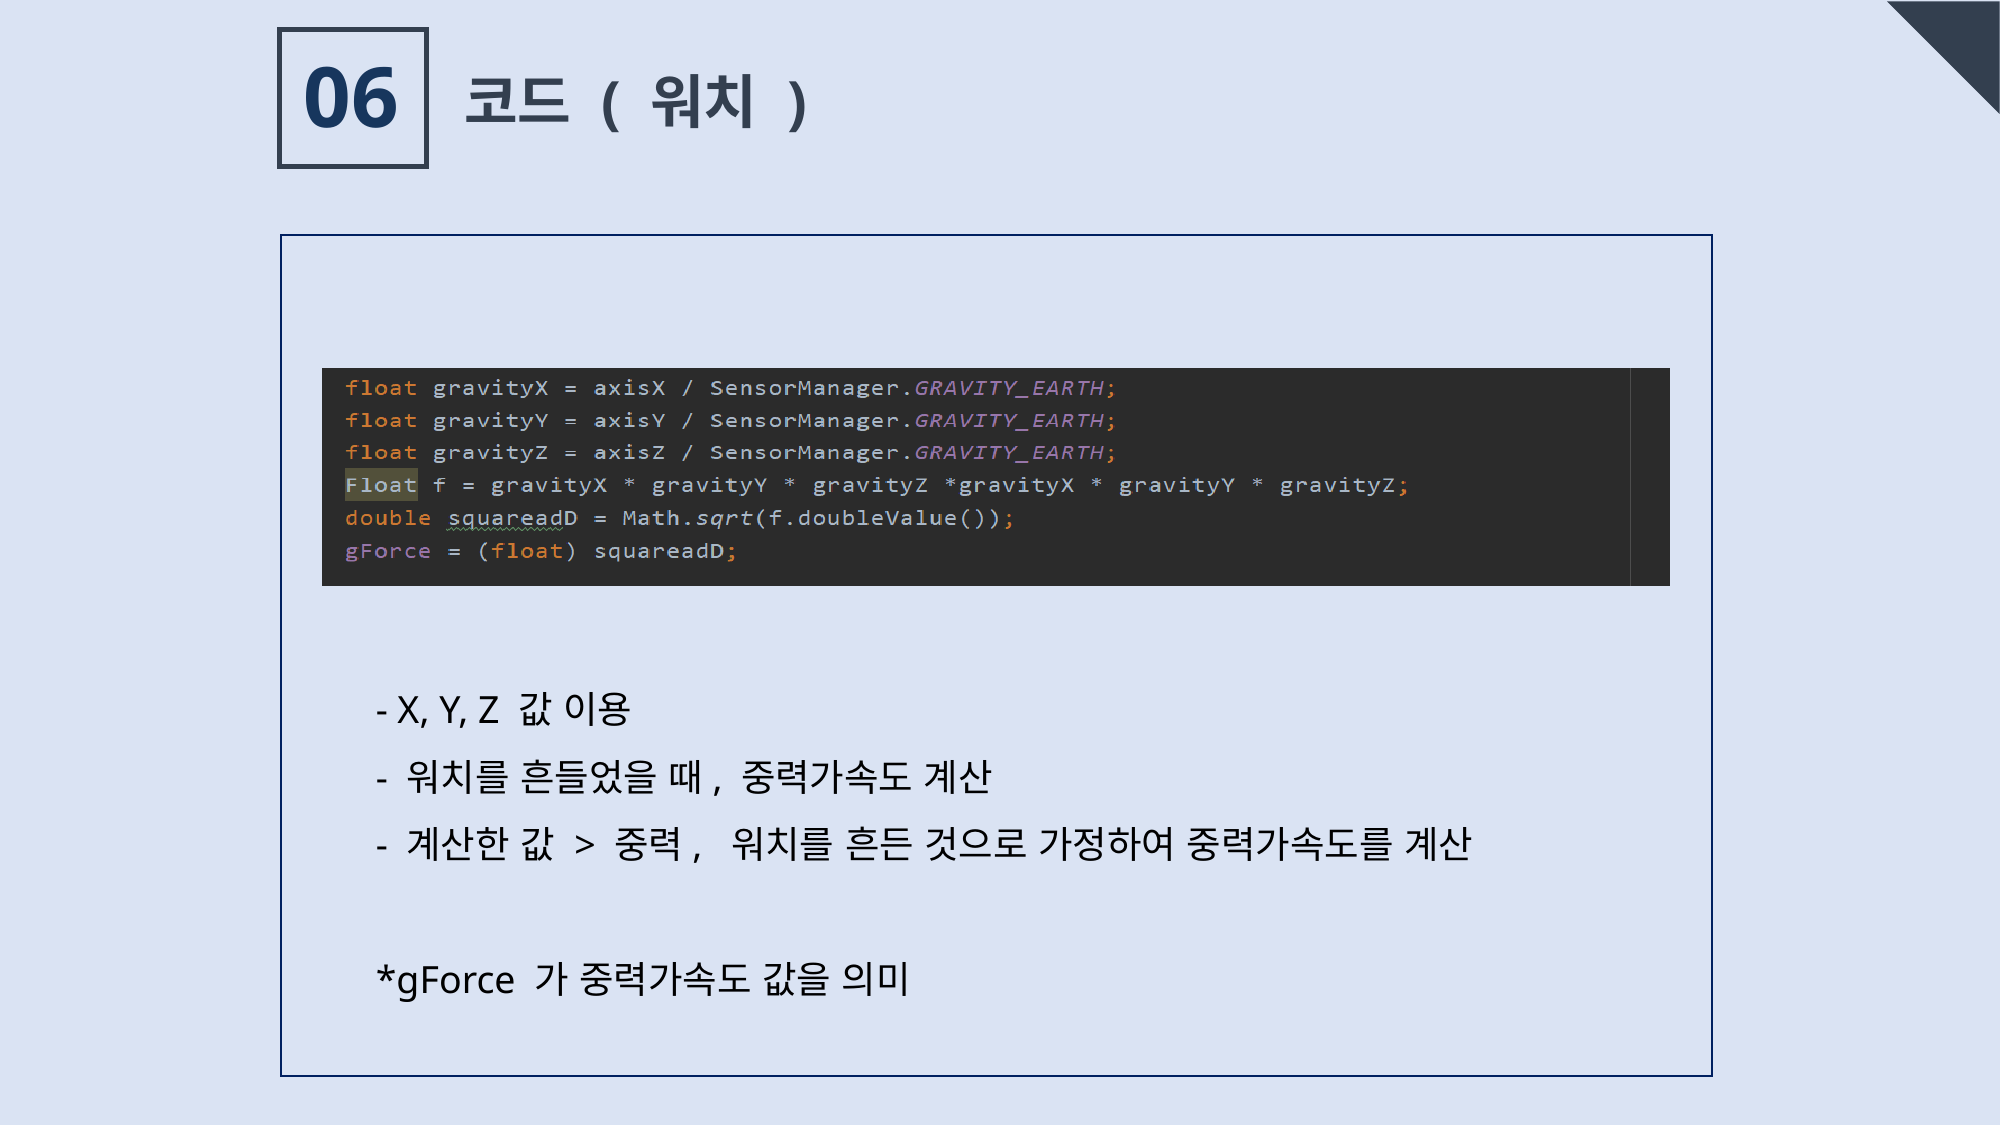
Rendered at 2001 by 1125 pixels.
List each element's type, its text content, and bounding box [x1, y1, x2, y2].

text_box [280, 234, 1713, 1077]
text_box 06 [428, 36, 438, 152]
picture [322, 368, 1671, 586]
text_box - X, Y, Z 값 이용 - 워치를 흔들었을 때, 중력가속도 계산 - 계산한 값 > 중력, 워치를 흔든 것으로 가정하여 중력가속도를 계산 *gForce 가 중력가속도 값을 의미 [360, 656, 1632, 1009]
text_box [279, 28, 428, 168]
text_box 코드 ( 워치 ) [449, 57, 871, 143]
text_box [1884, 0, 2000, 116]
